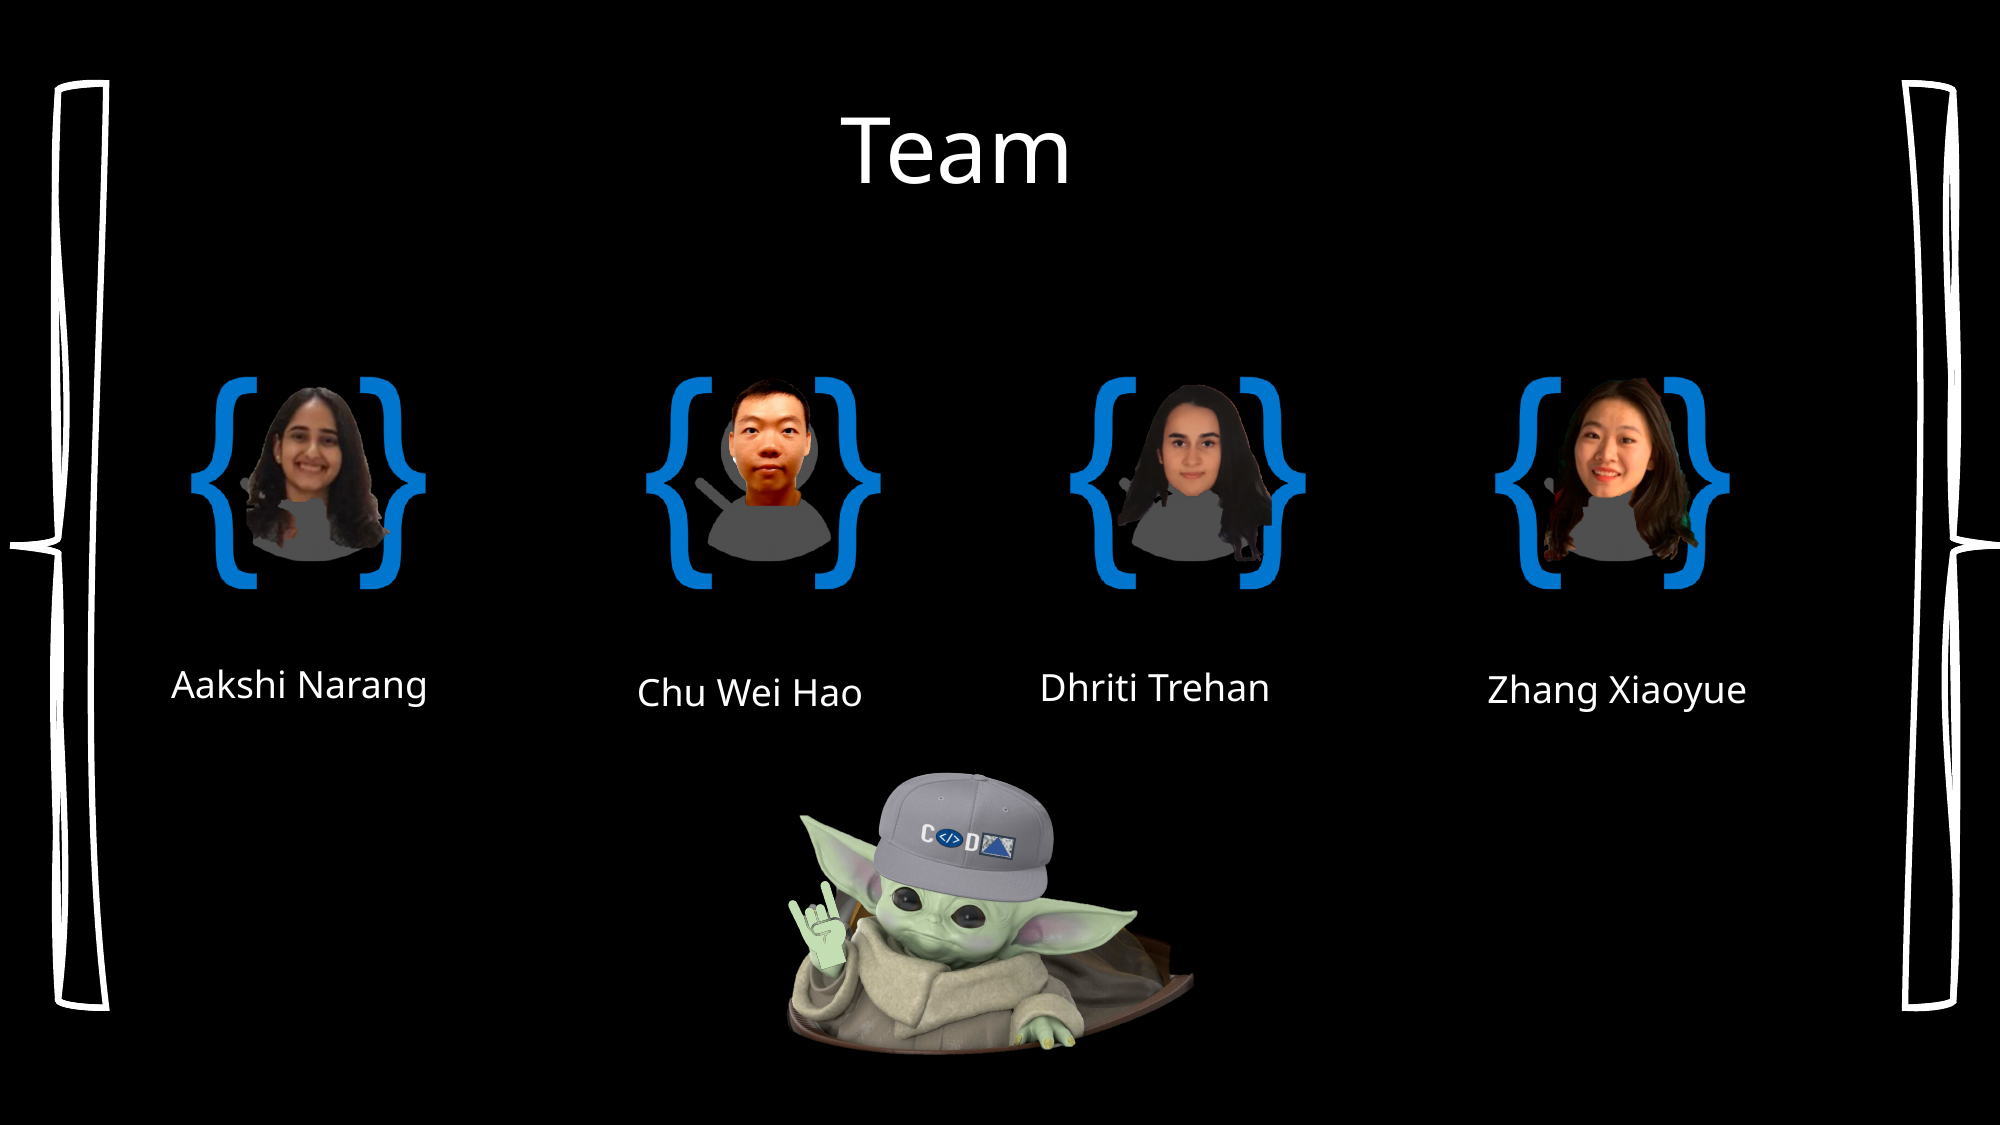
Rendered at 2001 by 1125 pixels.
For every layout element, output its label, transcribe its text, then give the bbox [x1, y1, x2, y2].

text_box Chu Wei Hao [621, 661, 901, 722]
title Team [825, 44, 2000, 263]
text_box Dhriti Trehan [1024, 656, 1349, 717]
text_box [188, 342, 1734, 609]
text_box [727, 743, 1273, 1125]
text_box Aakshi Narang [155, 658, 578, 788]
text_box Zhang Xiaoyue [1472, 658, 1820, 719]
